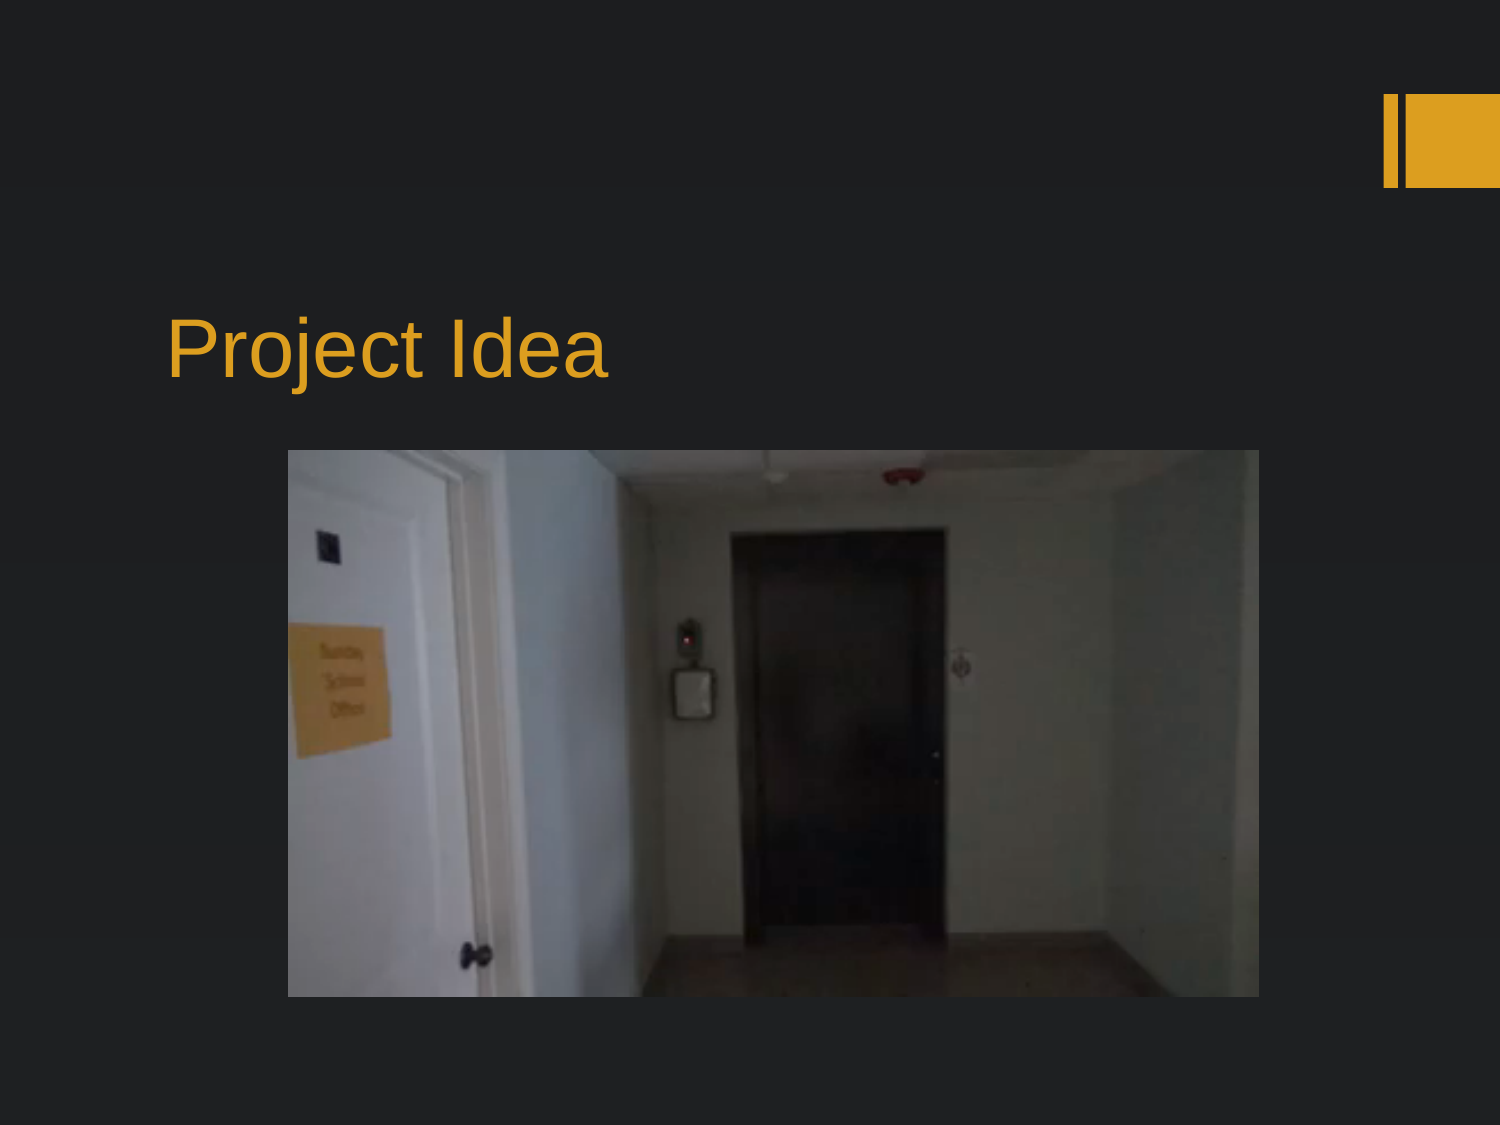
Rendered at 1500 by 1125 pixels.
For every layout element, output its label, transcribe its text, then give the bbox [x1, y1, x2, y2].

title Project Idea [150, 212, 1350, 402]
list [286, 449, 1260, 998]
